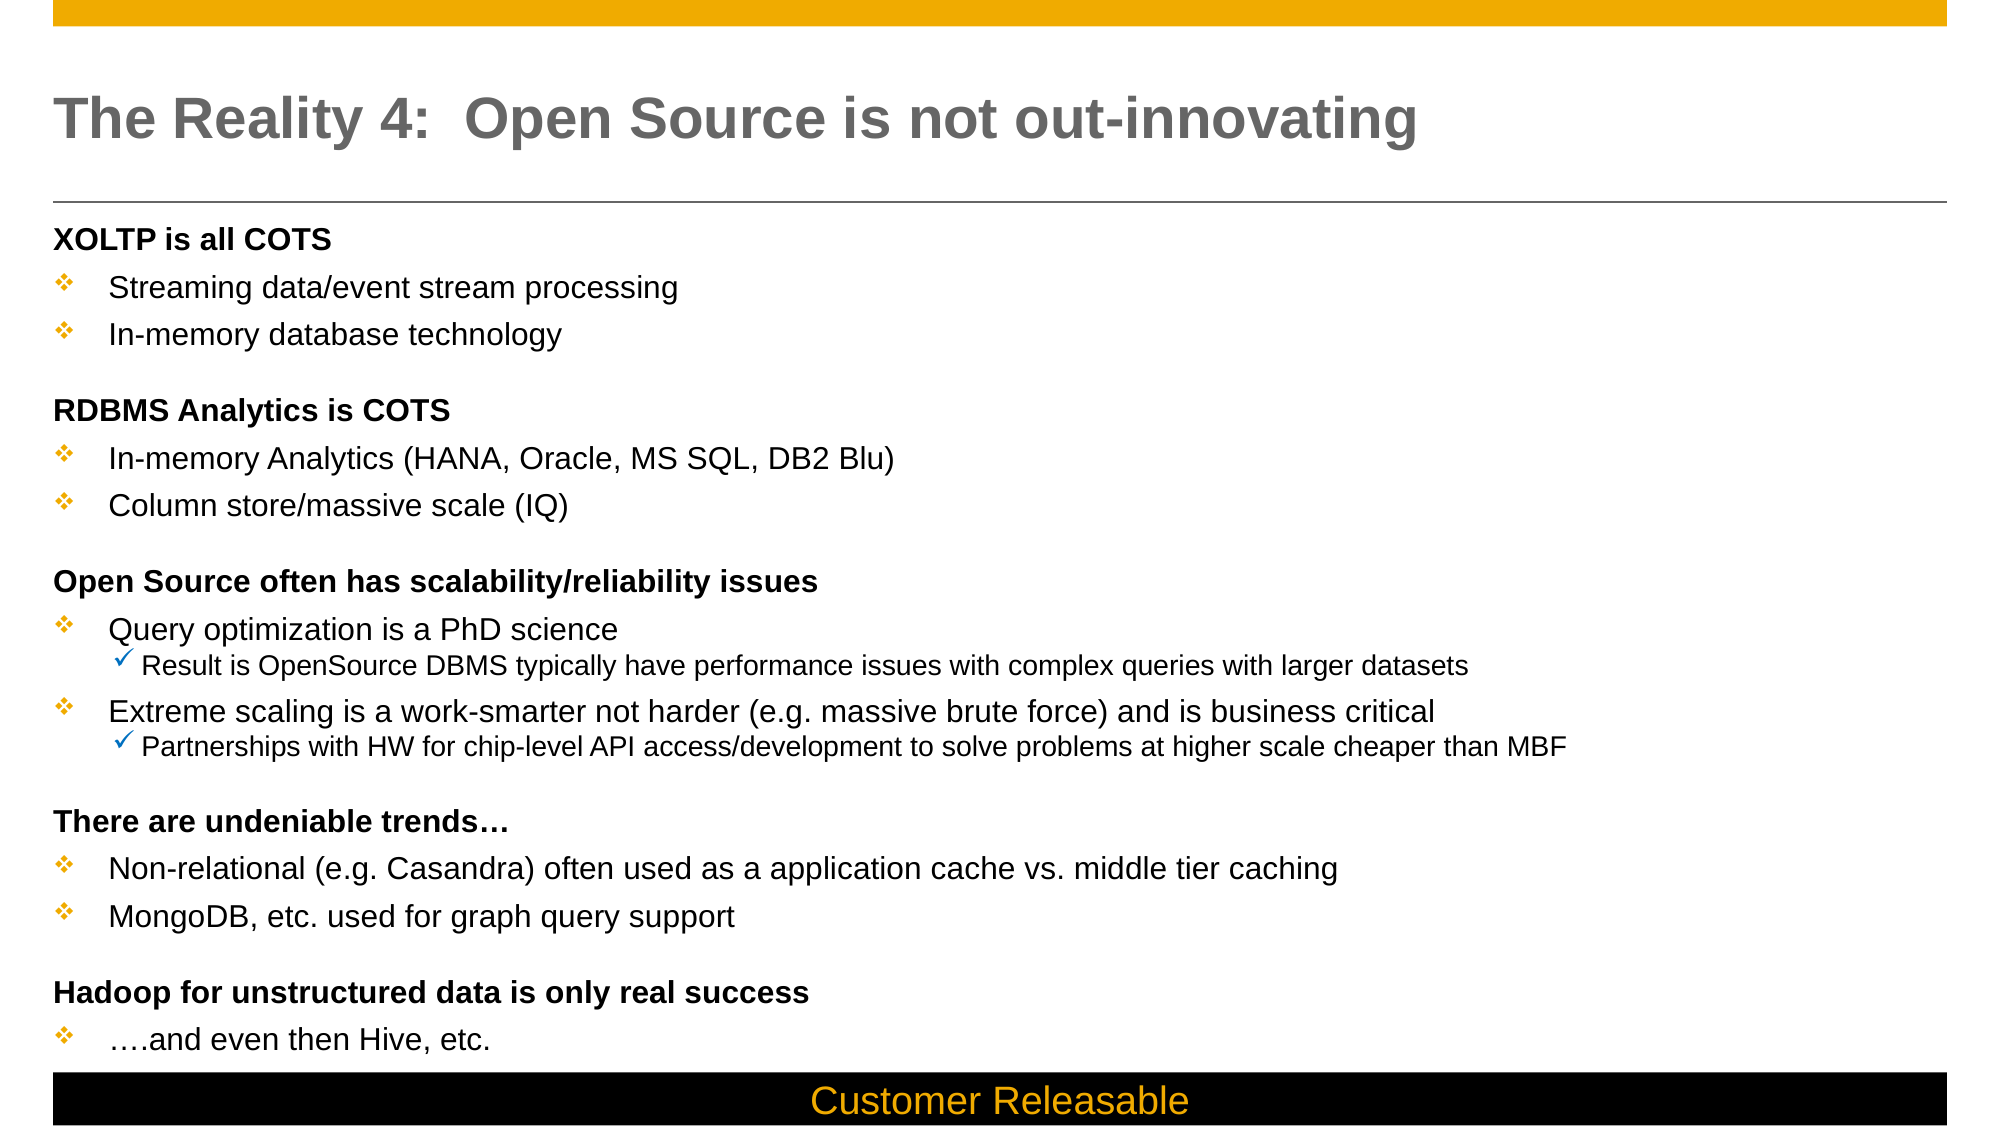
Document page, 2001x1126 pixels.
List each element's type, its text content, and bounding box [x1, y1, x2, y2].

title The Reality 4: Open Source is not out-innovating [53, 53, 1947, 178]
list XOLTP is all COTS Streaming data/event stream processing In-memory database technology RDBMS Analytics is COTS In-memory Analytics (HANA, Oracle, MS SQL, DB2 Blu) Column store/massive scale (IQ) Open Source often has scalability/reliability issues Query optimization is a PhD science Result is OpenSource DBMS typically have performance issues with complex queries with larger datasets Extreme scaling is a work-smarter not harder (e.g. massive brute force) and is business critical Partnerships with HW for chip-level API access/development to solve problems at higher scale cheaper than MBF There are undeniable trends… Non-relational (e.g. Casandra) often used as a application cache vs. middle tier caching MongoDB, etc. used for graph query support Hadoop for unstructured data is only real success ….and even then Hive, etc. [53, 219, 1947, 1058]
